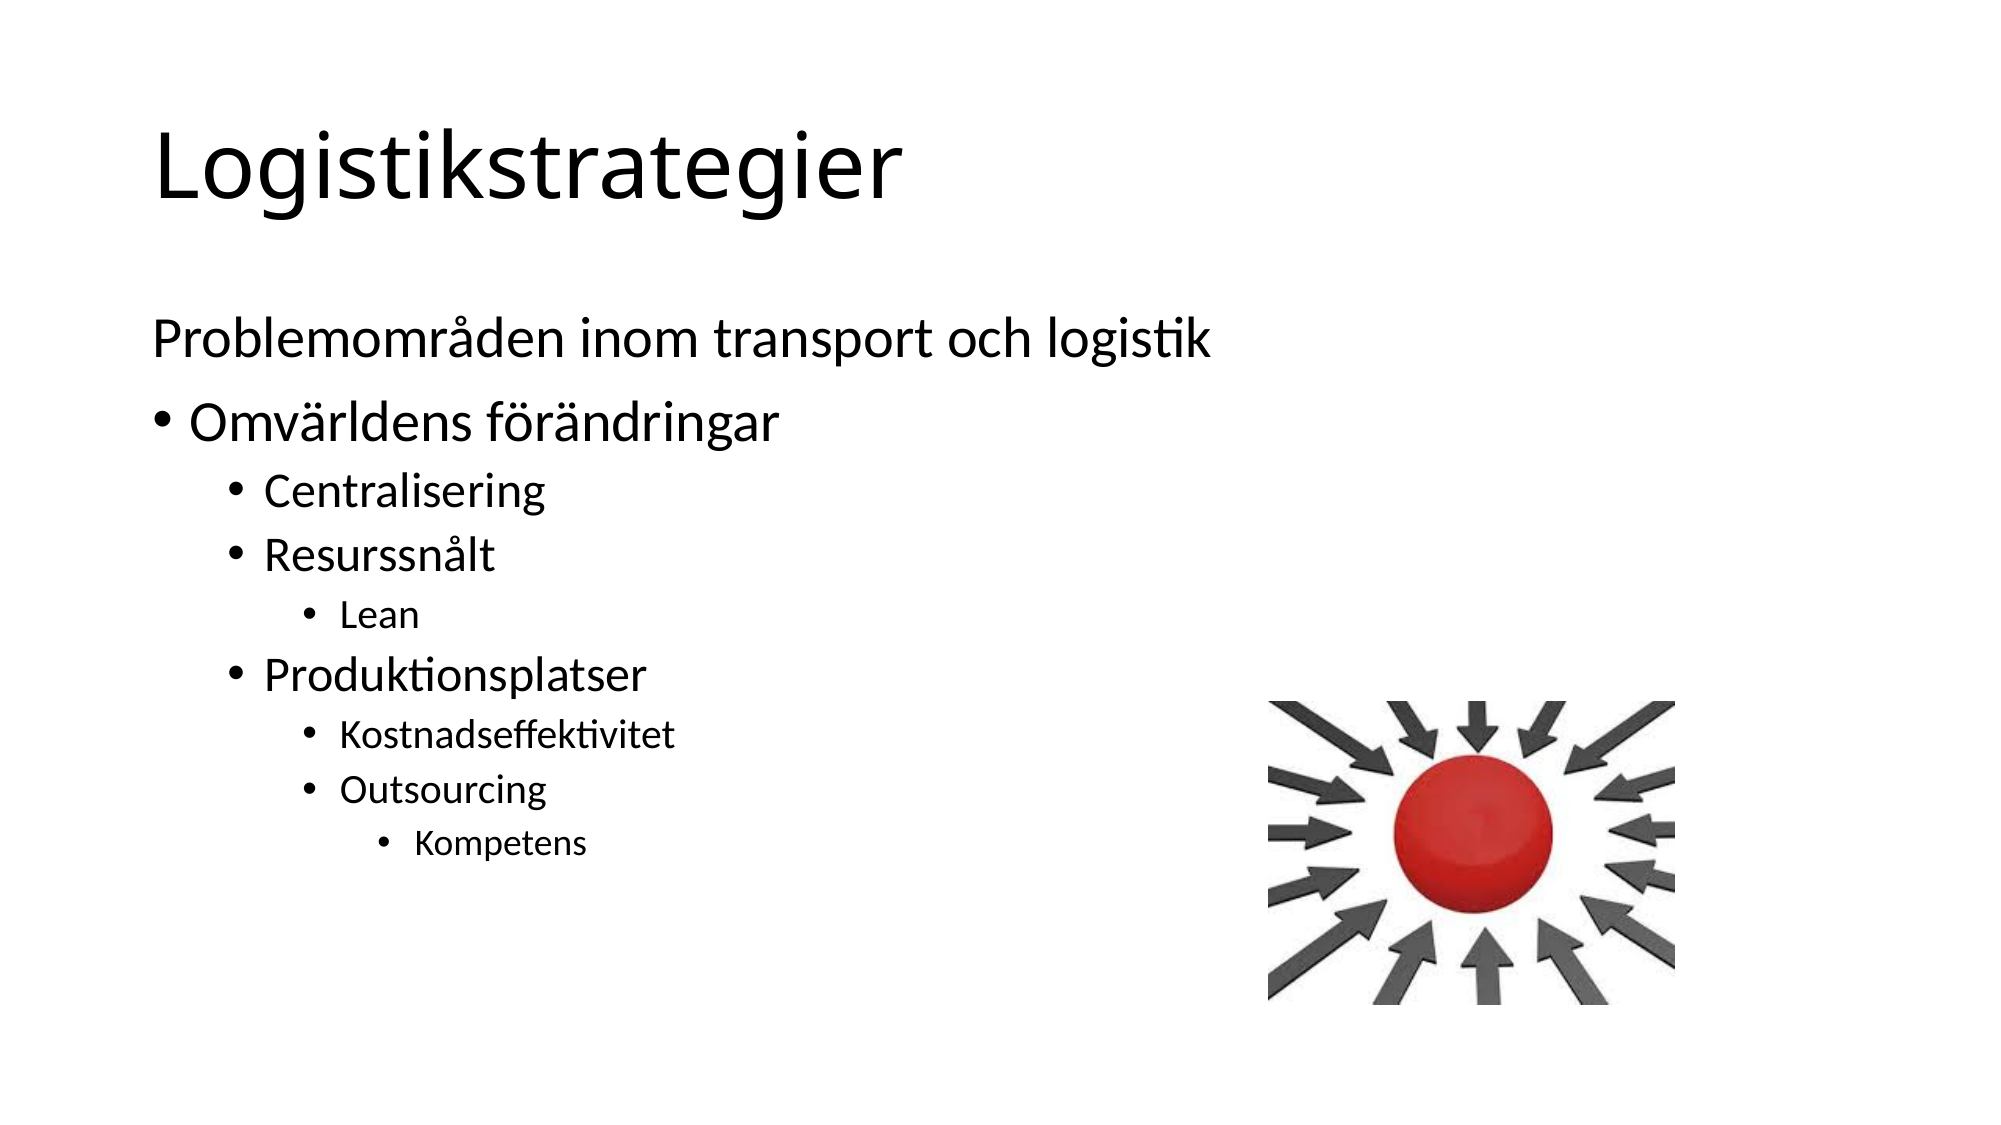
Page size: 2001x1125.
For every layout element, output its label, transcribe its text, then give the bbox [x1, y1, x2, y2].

title Logistikstrategier [137, 59, 1863, 278]
picture [1268, 701, 1675, 1005]
list Problemområden inom transport och logistik Omvärldens förändringar Centralisering Resurssnålt Lean Produktionsplatser Kostnadseffektivitet Outsourcing Kompetens [137, 299, 1863, 1014]
